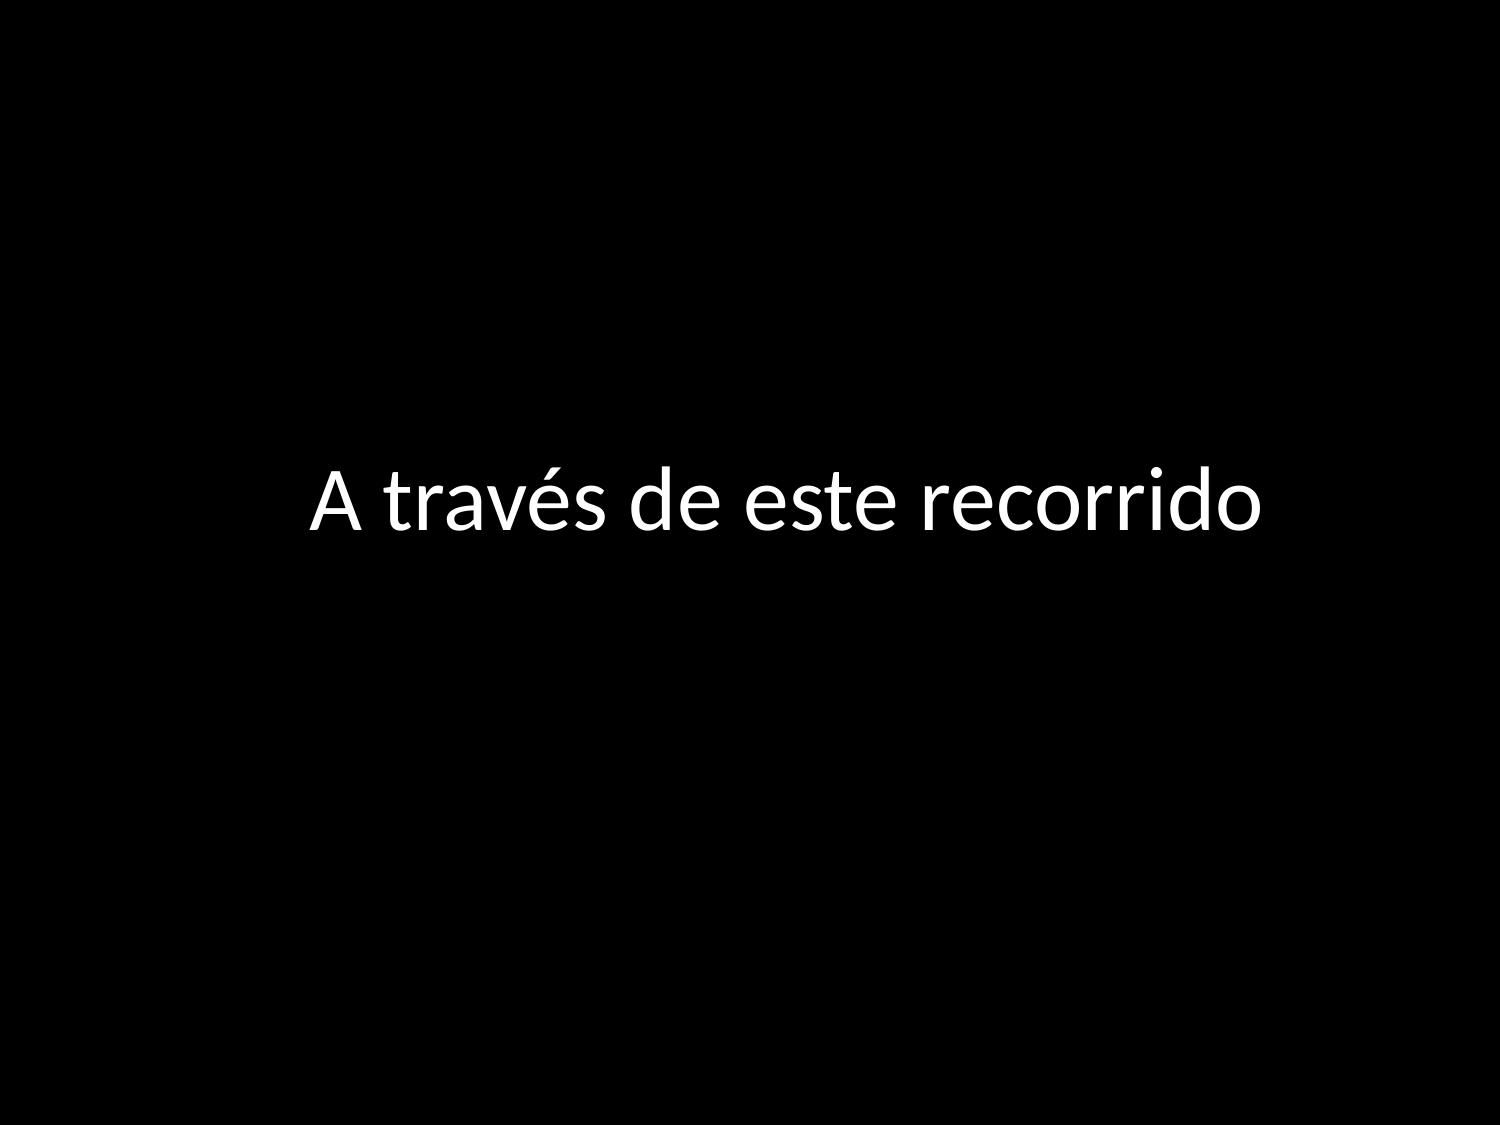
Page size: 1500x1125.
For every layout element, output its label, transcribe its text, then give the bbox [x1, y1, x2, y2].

title A través de este recorrido [112, 399, 1463, 588]
